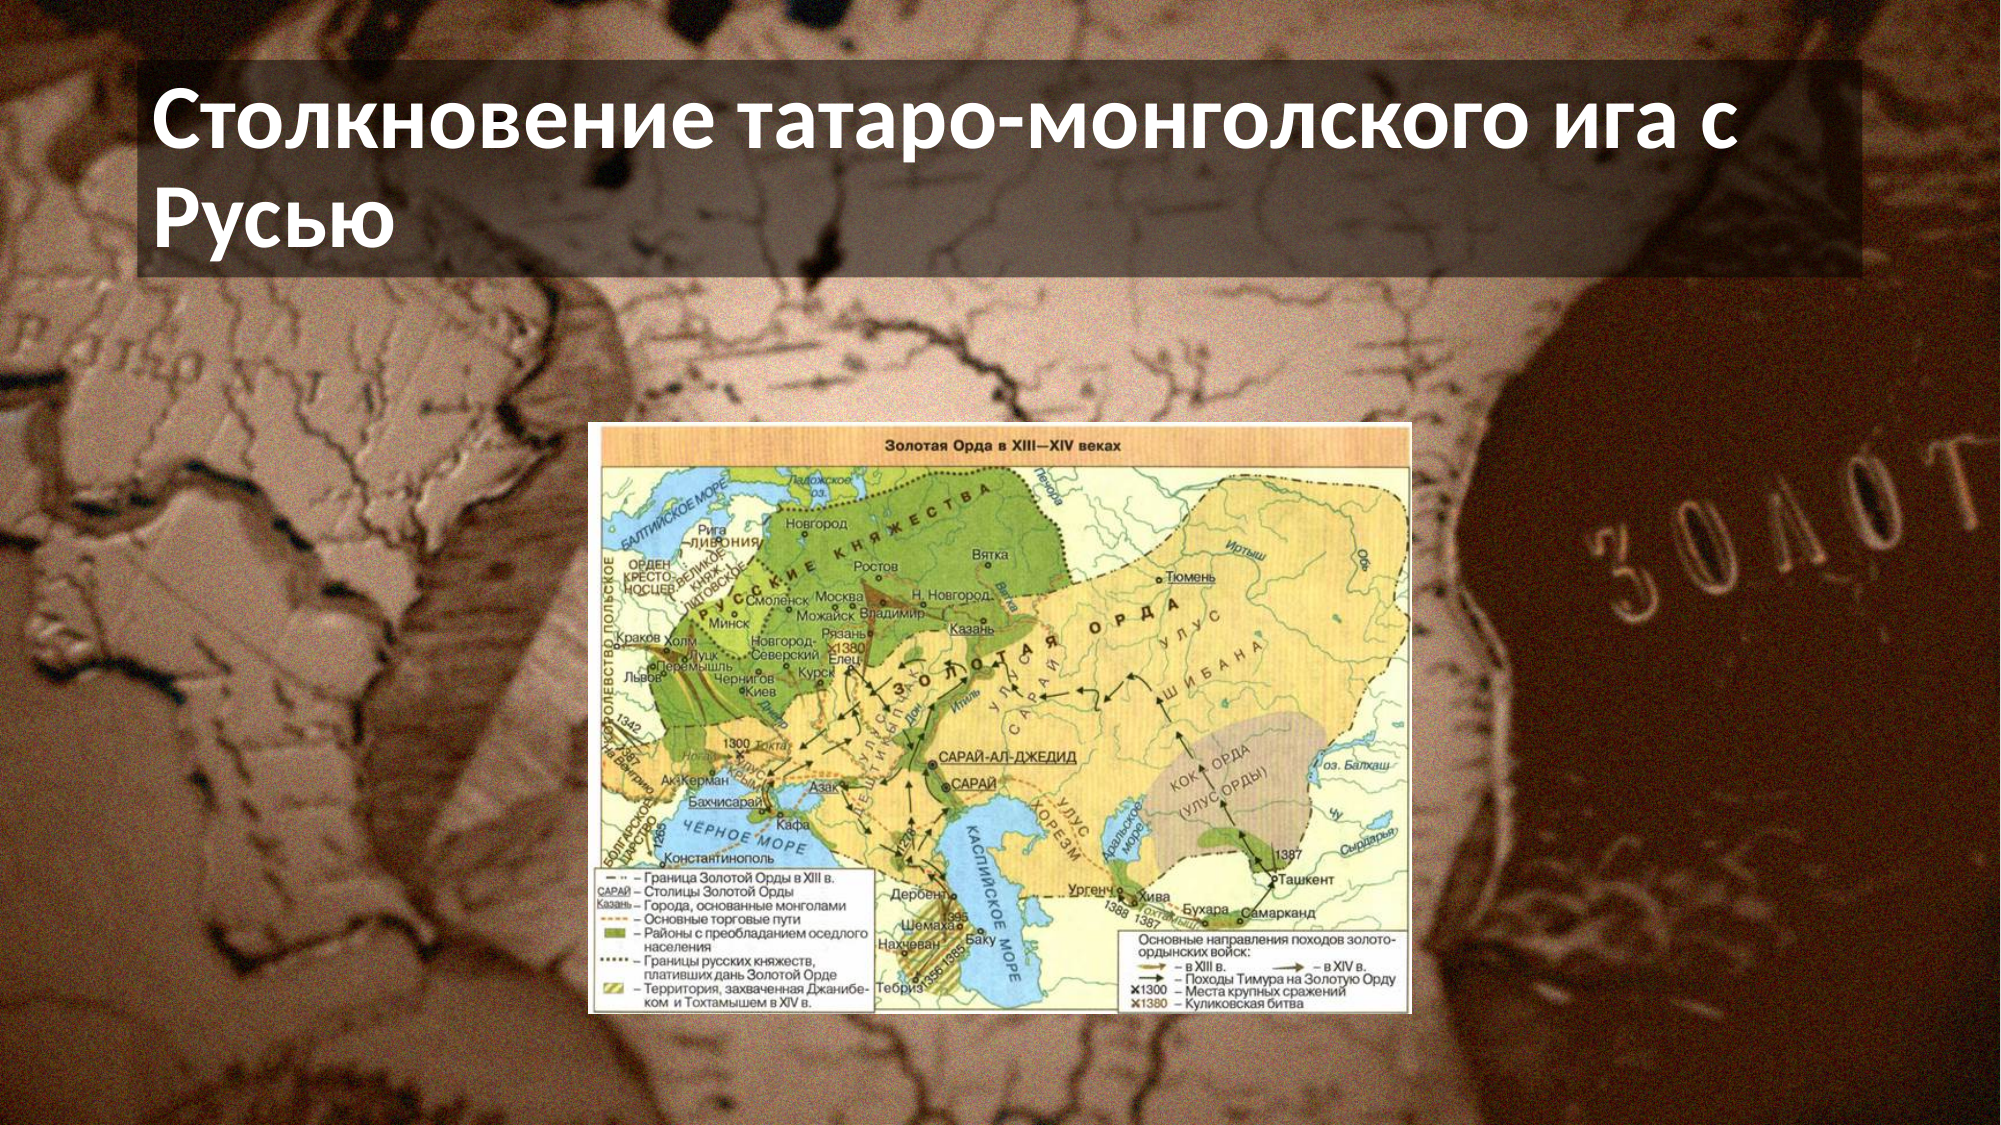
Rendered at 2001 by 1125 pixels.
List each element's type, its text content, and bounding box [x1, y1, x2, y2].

title Столкновение татаро-монголского ига с Русью [137, 59, 1863, 278]
picture [0, 0, 2001, 1125]
